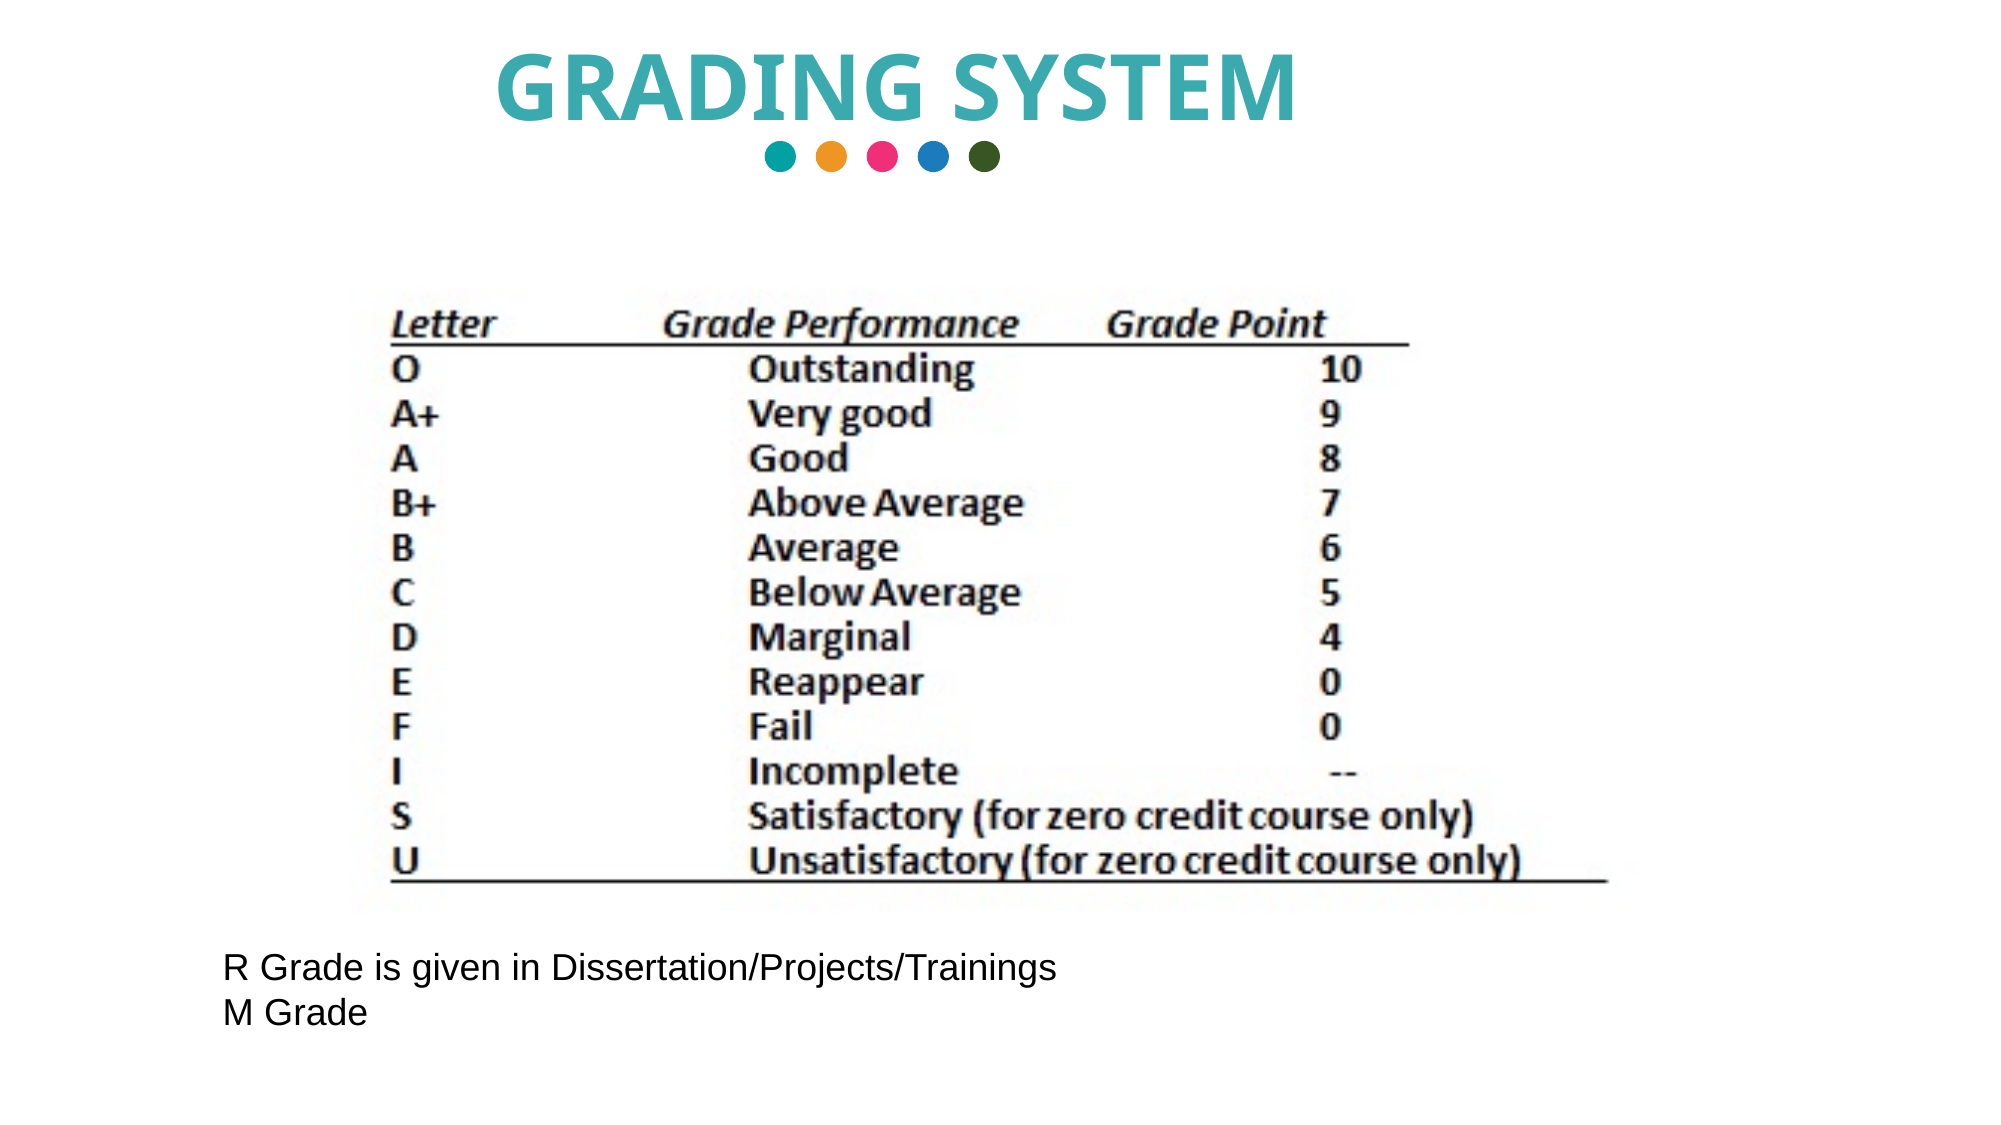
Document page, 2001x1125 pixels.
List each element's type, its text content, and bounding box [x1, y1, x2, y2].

text_box R Grade is given in Dissertation/Projects/Trainings M Grade [207, 935, 1329, 1041]
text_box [764, 140, 1001, 173]
title GRADING SYSTEM [0, 42, 1820, 141]
picture [350, 243, 1714, 1012]
